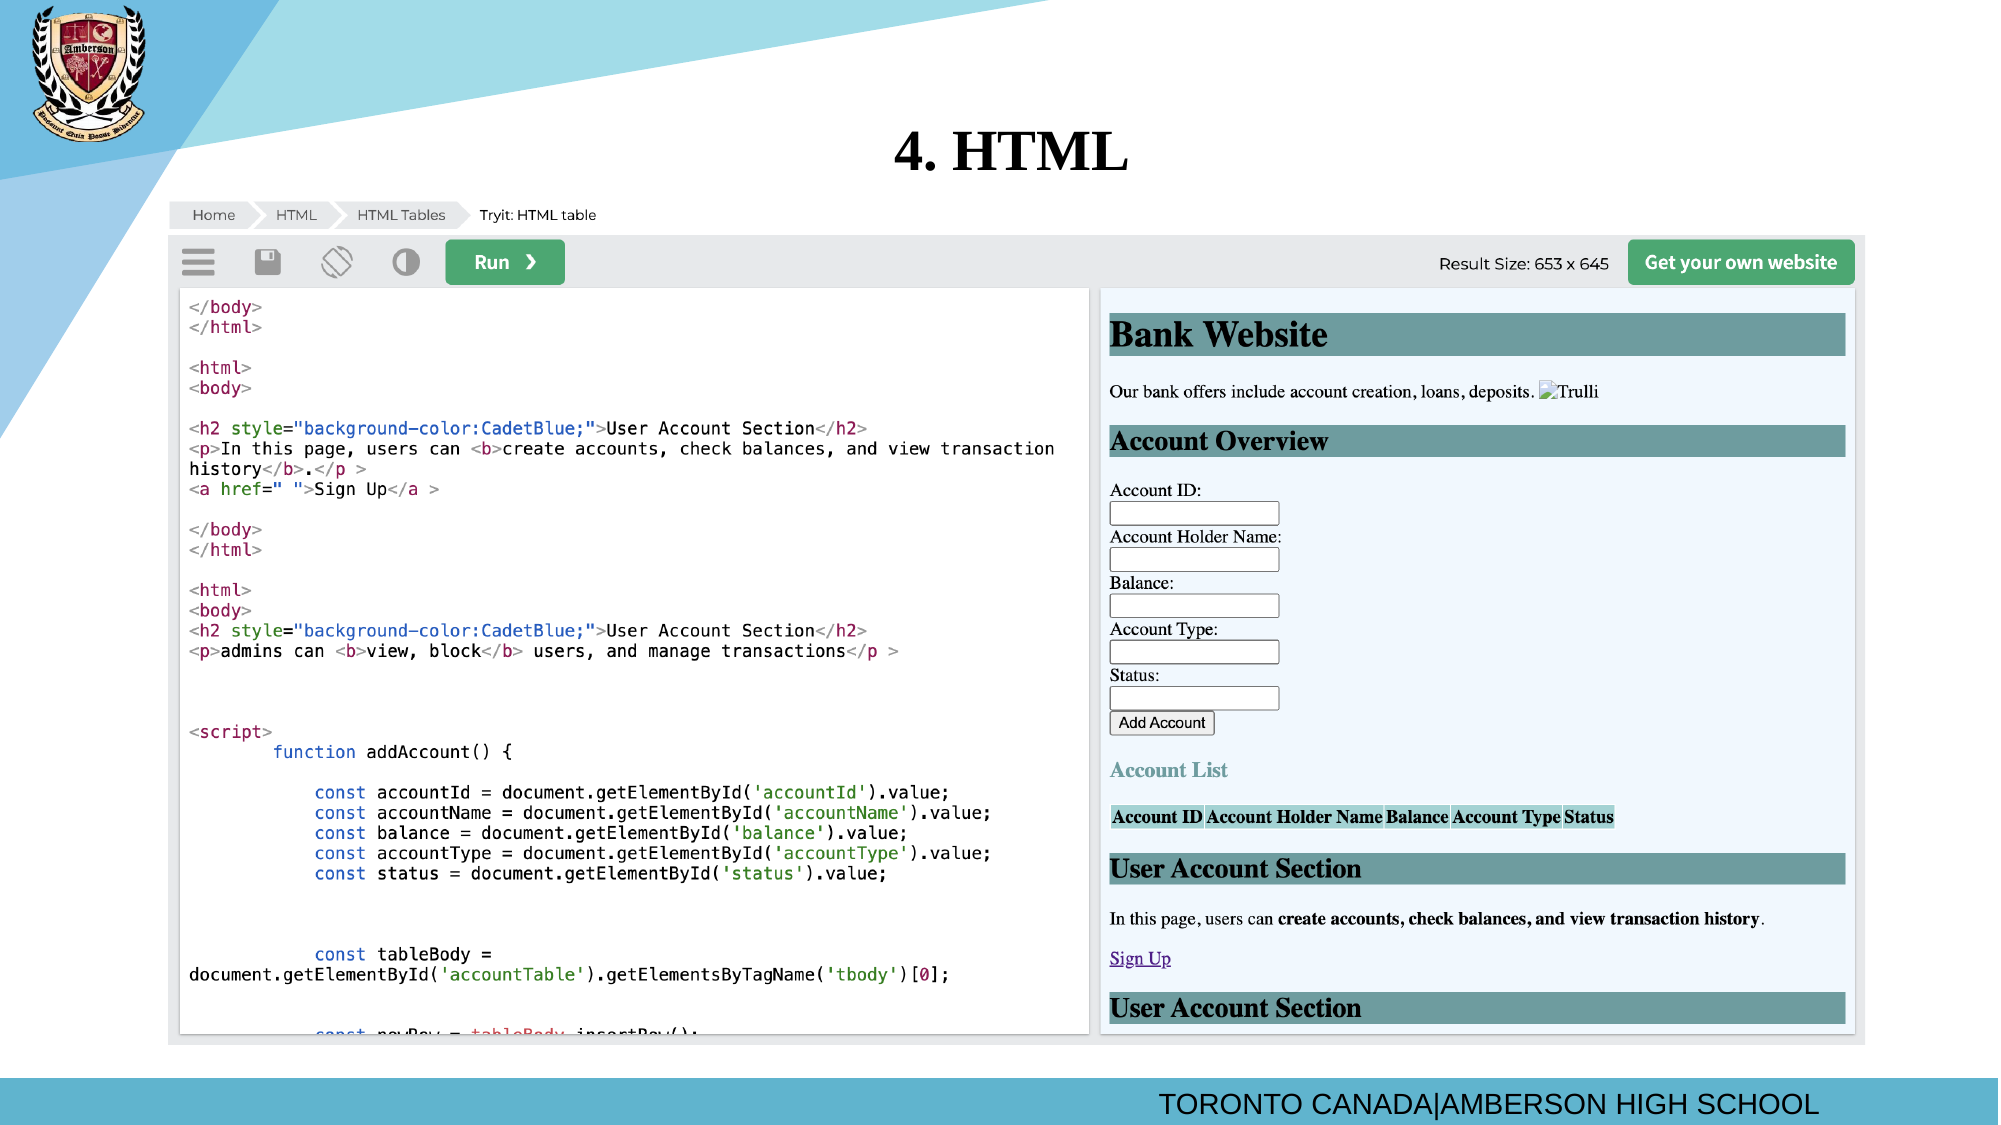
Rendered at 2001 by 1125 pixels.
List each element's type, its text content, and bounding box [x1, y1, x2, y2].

picture [31, 5, 146, 142]
title 4. HTML [68, 97, 1932, 223]
picture [167, 198, 1866, 1045]
